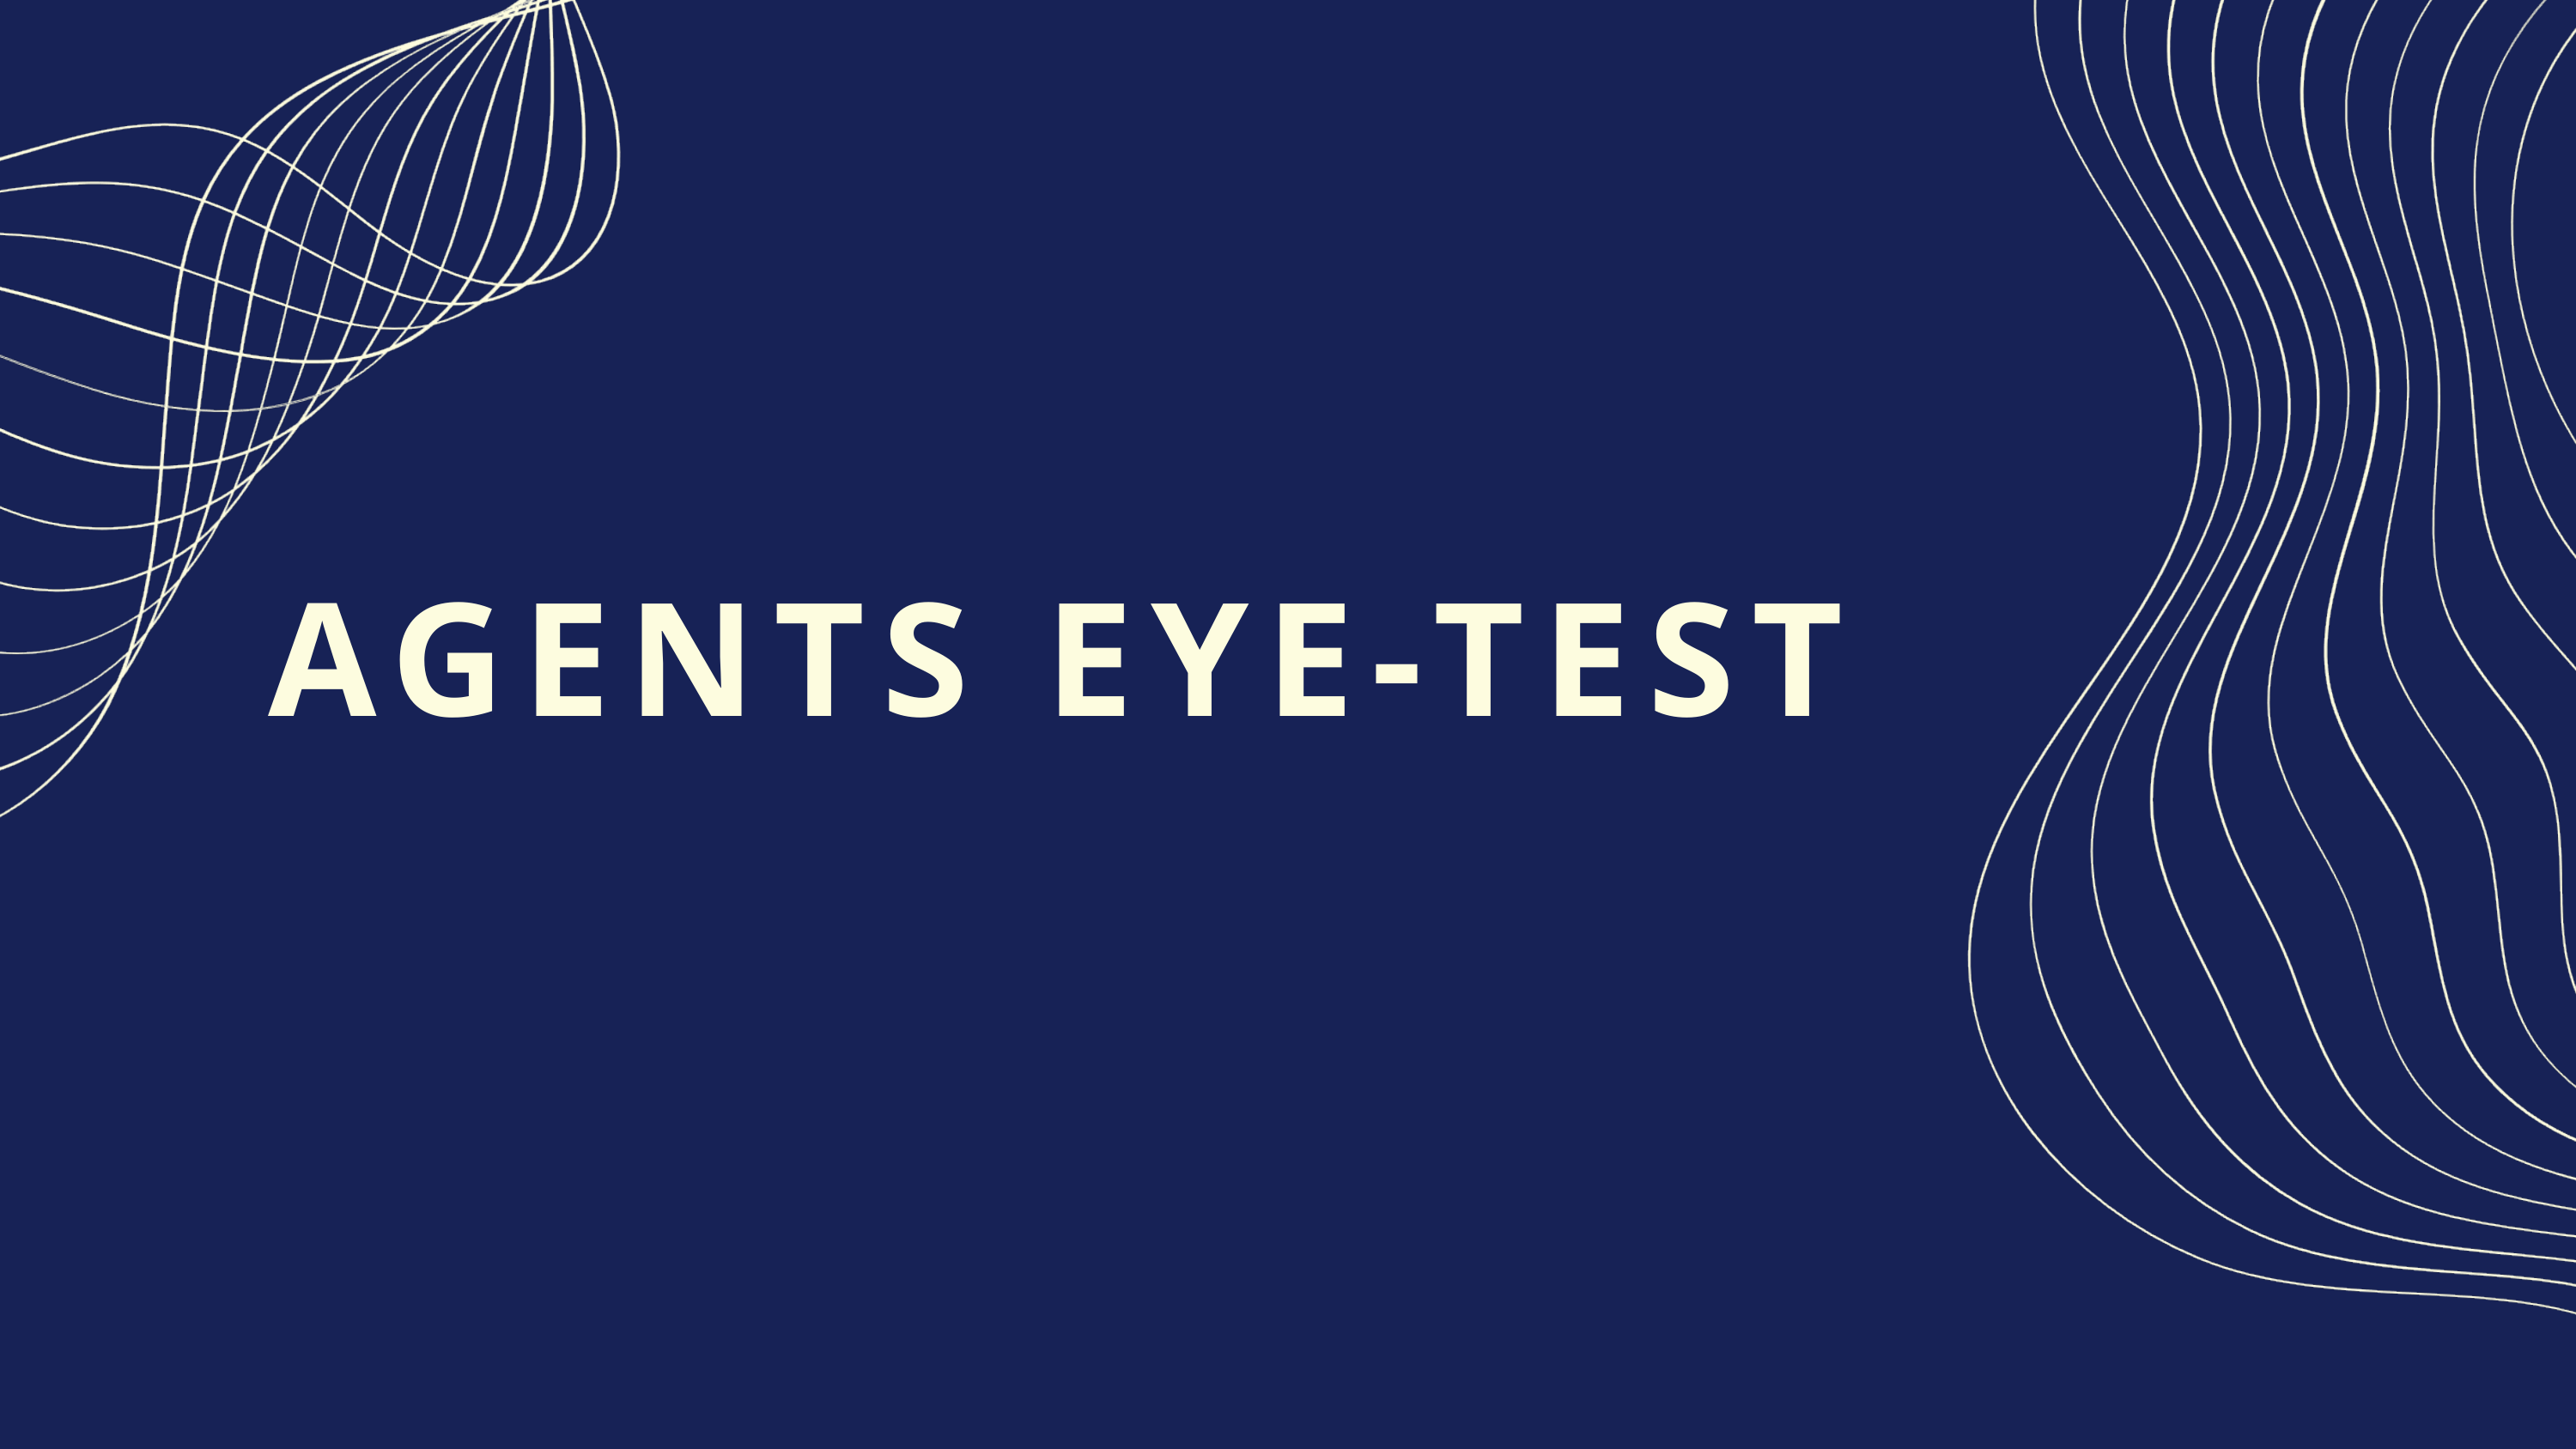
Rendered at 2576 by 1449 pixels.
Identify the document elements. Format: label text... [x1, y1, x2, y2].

text_box [1964, 0, 2576, 1449]
text_box [0, 0, 1081, 844]
text_box AGENTS EYE-TEST [268, 498, 1964, 748]
